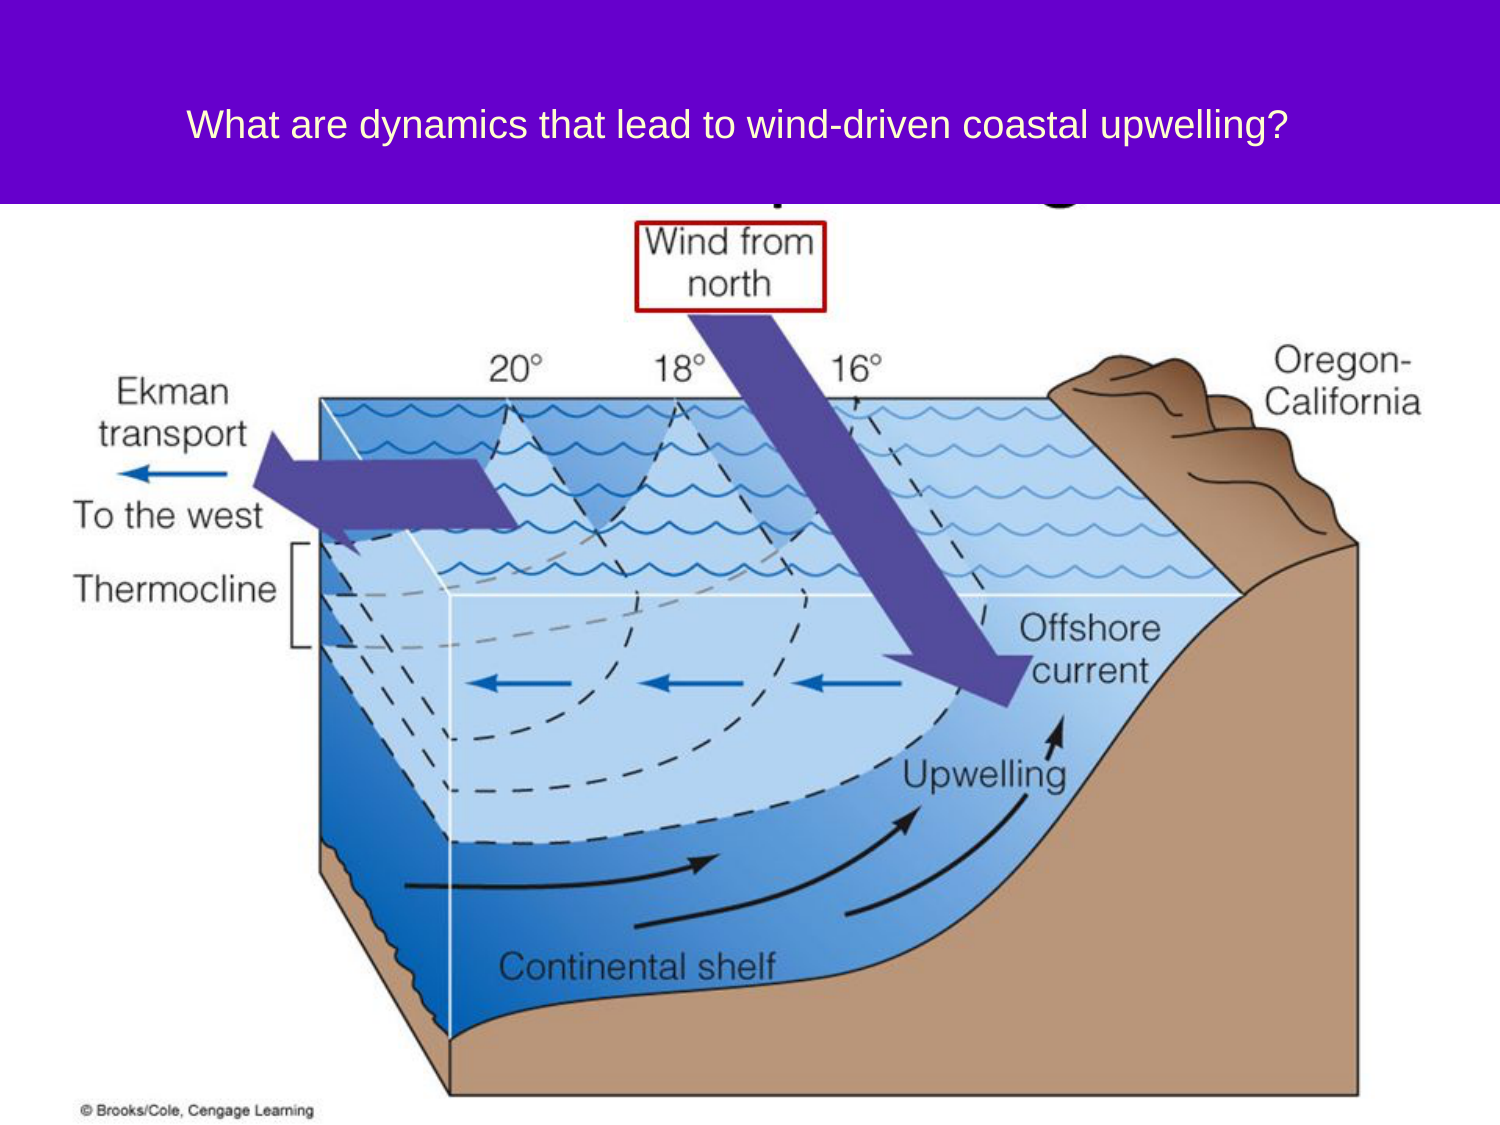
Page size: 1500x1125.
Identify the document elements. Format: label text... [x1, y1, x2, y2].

picture [0, 204, 1500, 1125]
title What are dynamics that lead to wind-driven coastal upwelling? [106, 53, 1382, 191]
